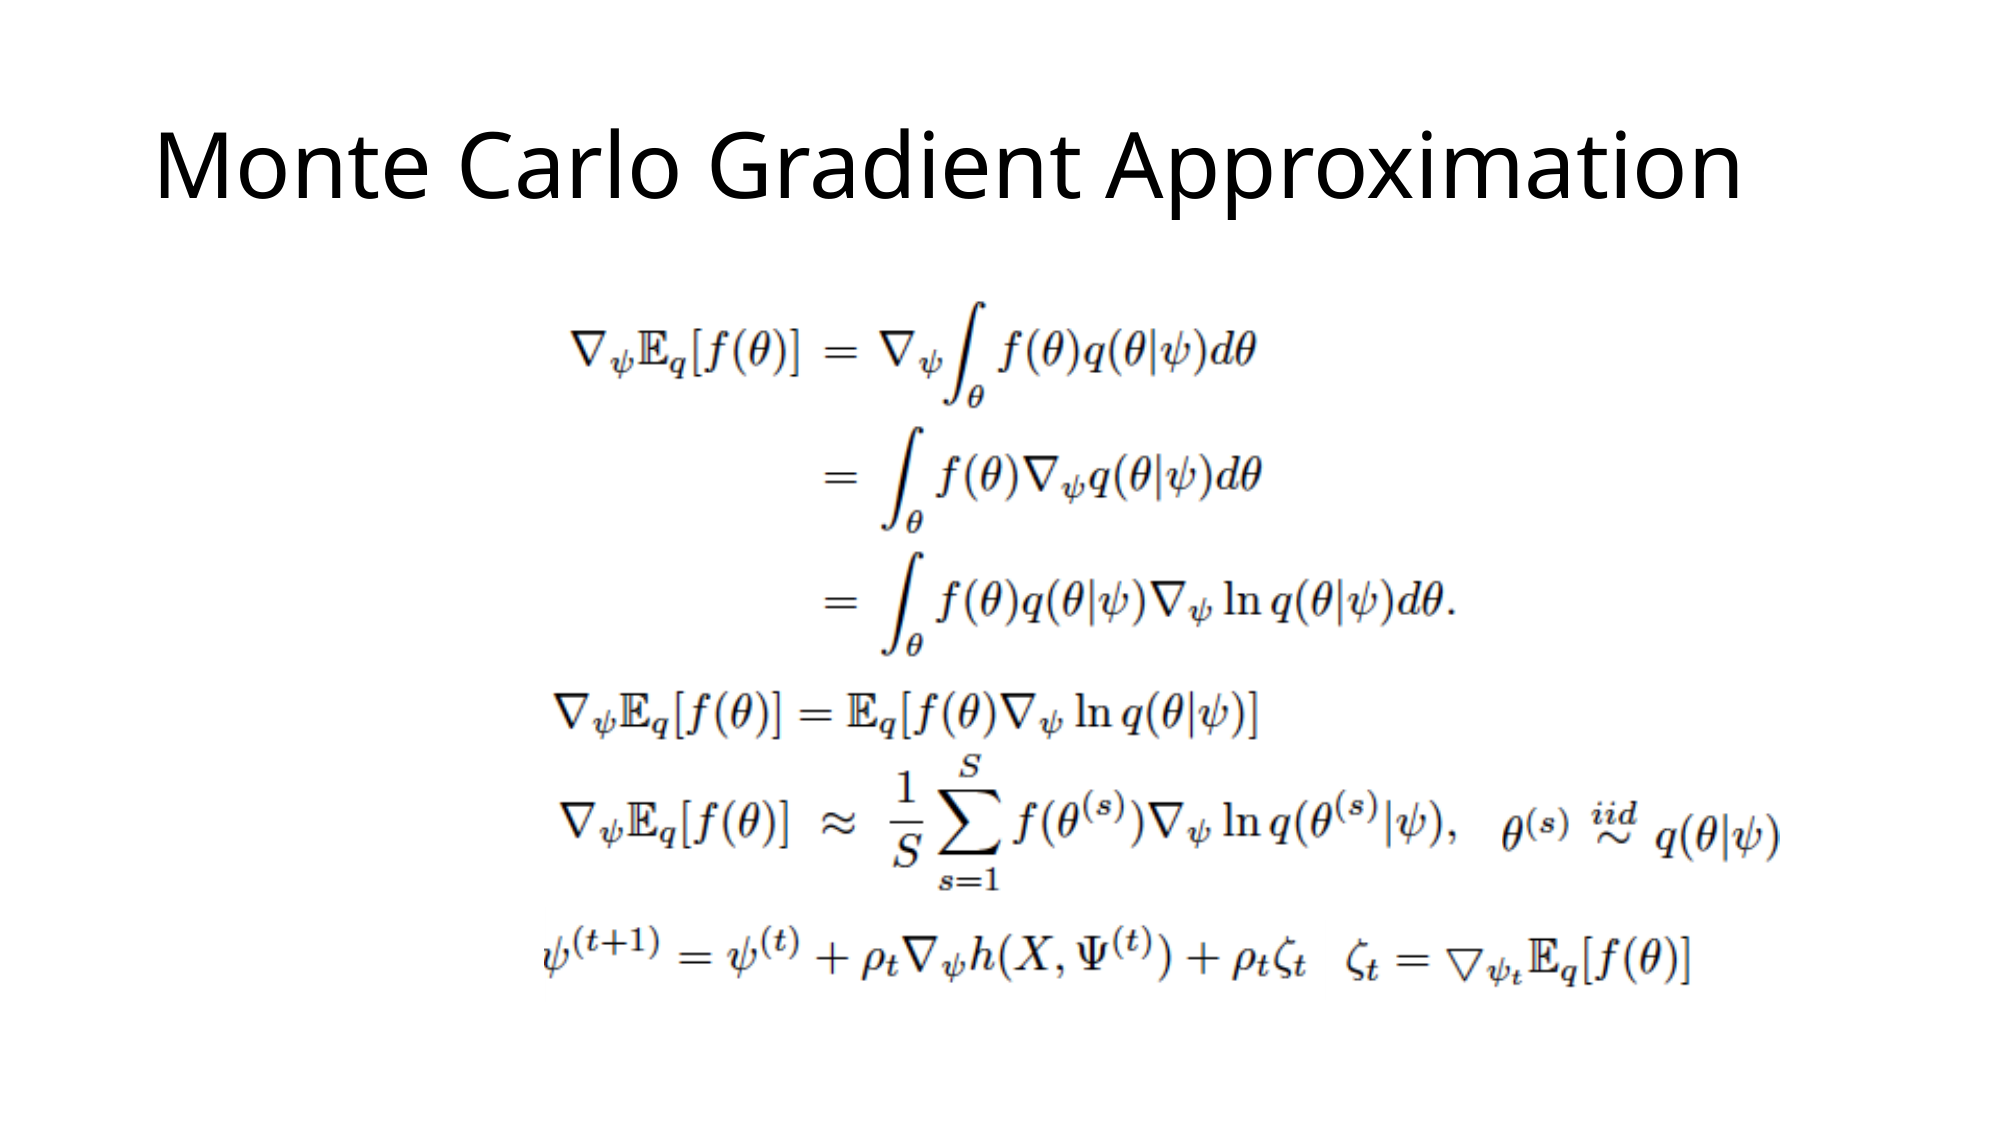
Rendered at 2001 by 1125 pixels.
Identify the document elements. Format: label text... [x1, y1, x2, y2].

picture [1501, 791, 1780, 867]
title Monte Carlo Gradient Approximation [137, 59, 1863, 278]
picture [544, 675, 1464, 1002]
picture [536, 277, 1464, 665]
picture [1324, 920, 1700, 1001]
